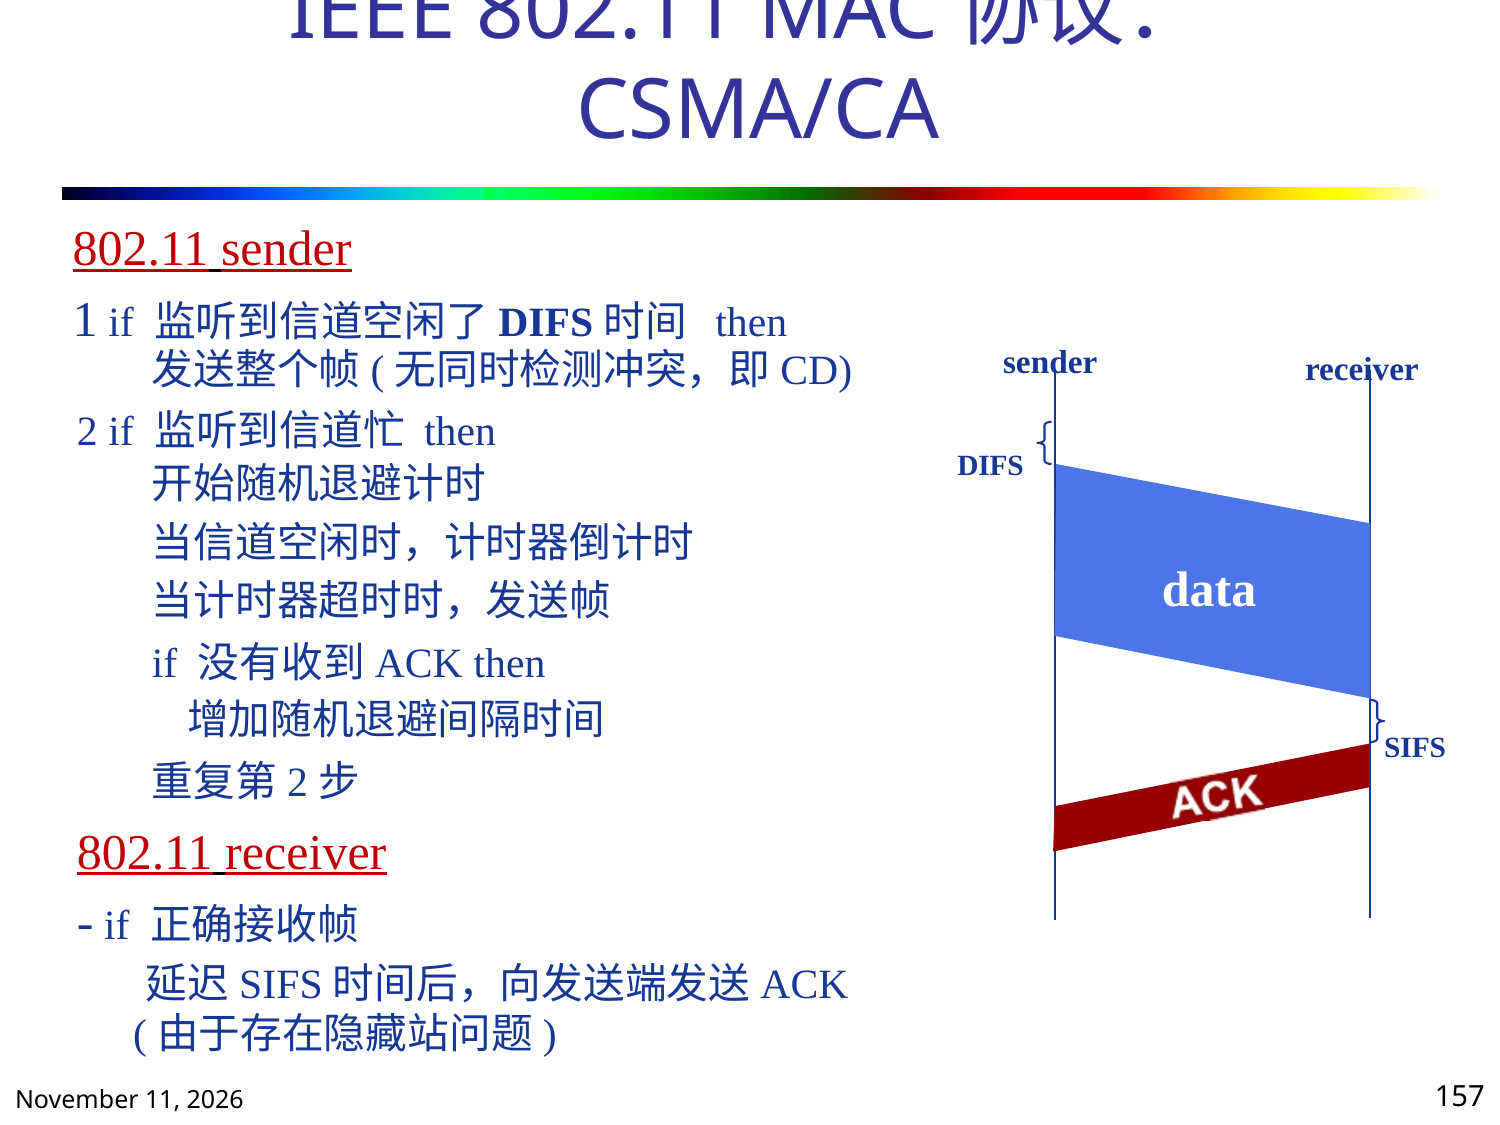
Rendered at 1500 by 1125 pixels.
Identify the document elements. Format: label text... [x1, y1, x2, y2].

text_box data [1161, 570, 1257, 624]
text_box 802.11 sender 1 if 监听到信道空闲了DIFS时间 then [72, 144, 788, 355]
text_box receiver SIFS [1304, 358, 1447, 985]
text_box [1220, 754, 1304, 810]
picture [1170, 772, 1265, 822]
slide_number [0, 1049, 313, 1125]
slide_number 157 [1187, 1049, 1500, 1125]
picture [788, 187, 1438, 200]
text_box sender DIFS [869, 356, 1098, 891]
text_box [1098, 469, 1304, 688]
picture [62, 187, 72, 200]
title IEEE 802.11 MAC协议：CSMA/CA [124, 37, 1392, 163]
text_box [1098, 782, 1175, 845]
text_box 发送整个帧(无同时检测冲突，即CD) 2 if 监听到信道忙 then 开始随机退避计时 当信道空闲时，计时器倒计时 当计时器超时时，发送帧 if 没有收到ACK then 增加随机退避间隔时间 重复第2步 802.11 receiver - if 正确接收帧 延迟SIFS时间后，向发送端发送ACK (由于存在隐藏站问题) [76, 352, 853, 1068]
